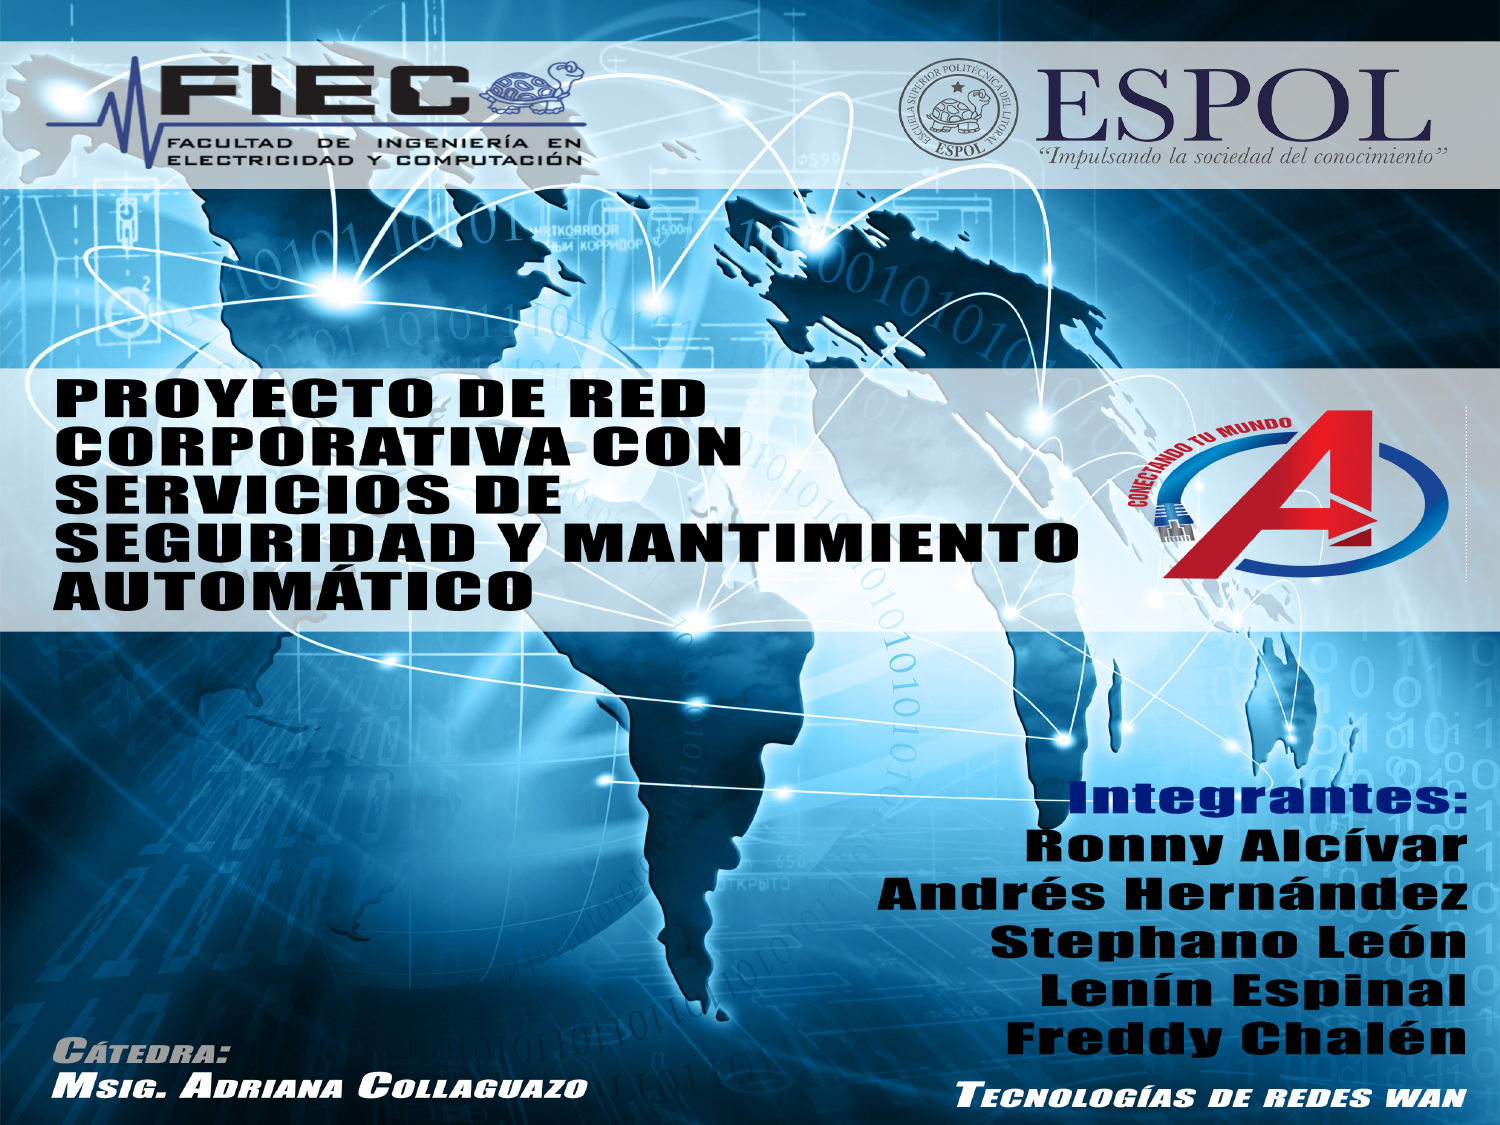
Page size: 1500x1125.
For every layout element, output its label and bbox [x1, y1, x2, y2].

list [0, 0, 1500, 1125]
